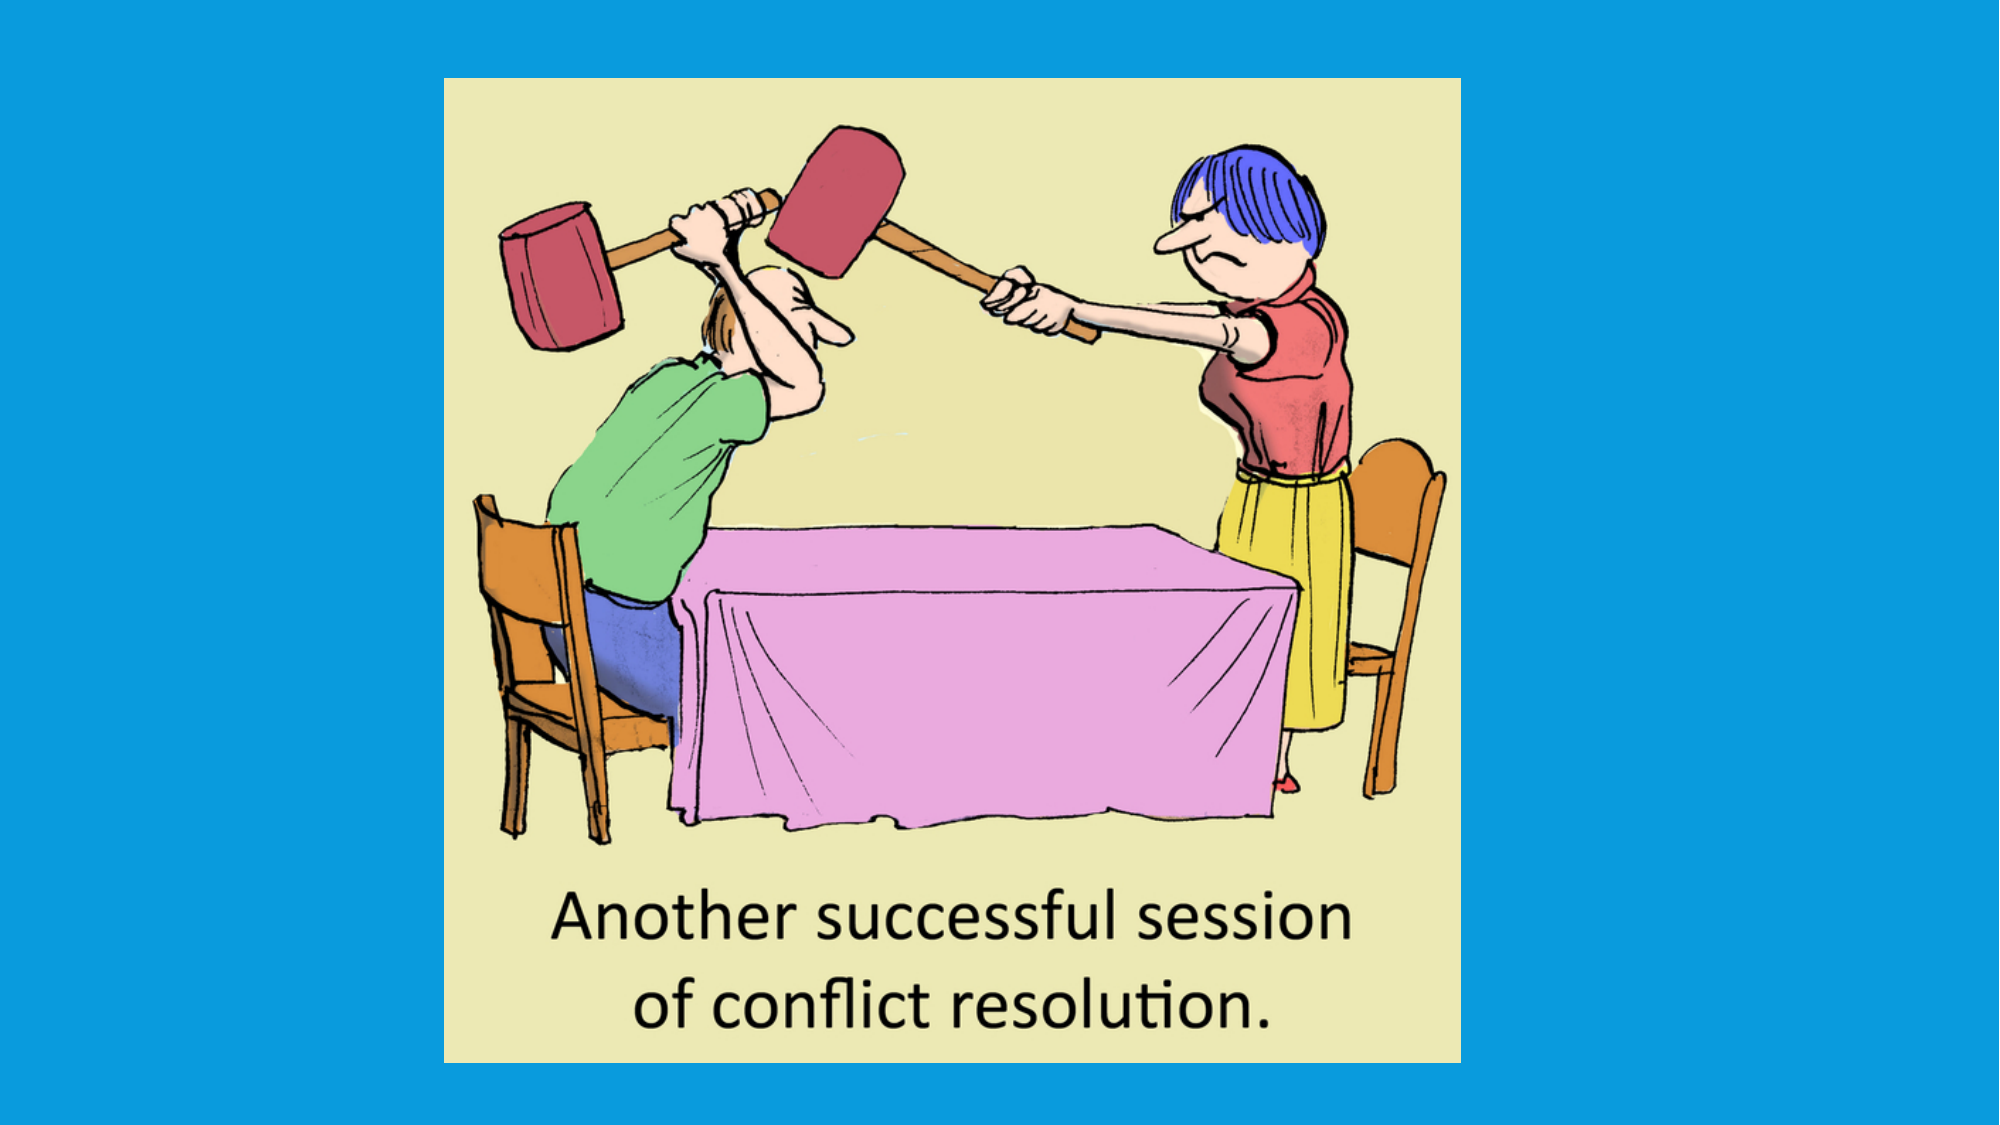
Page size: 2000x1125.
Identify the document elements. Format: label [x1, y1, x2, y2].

picture [445, 79, 1460, 1062]
